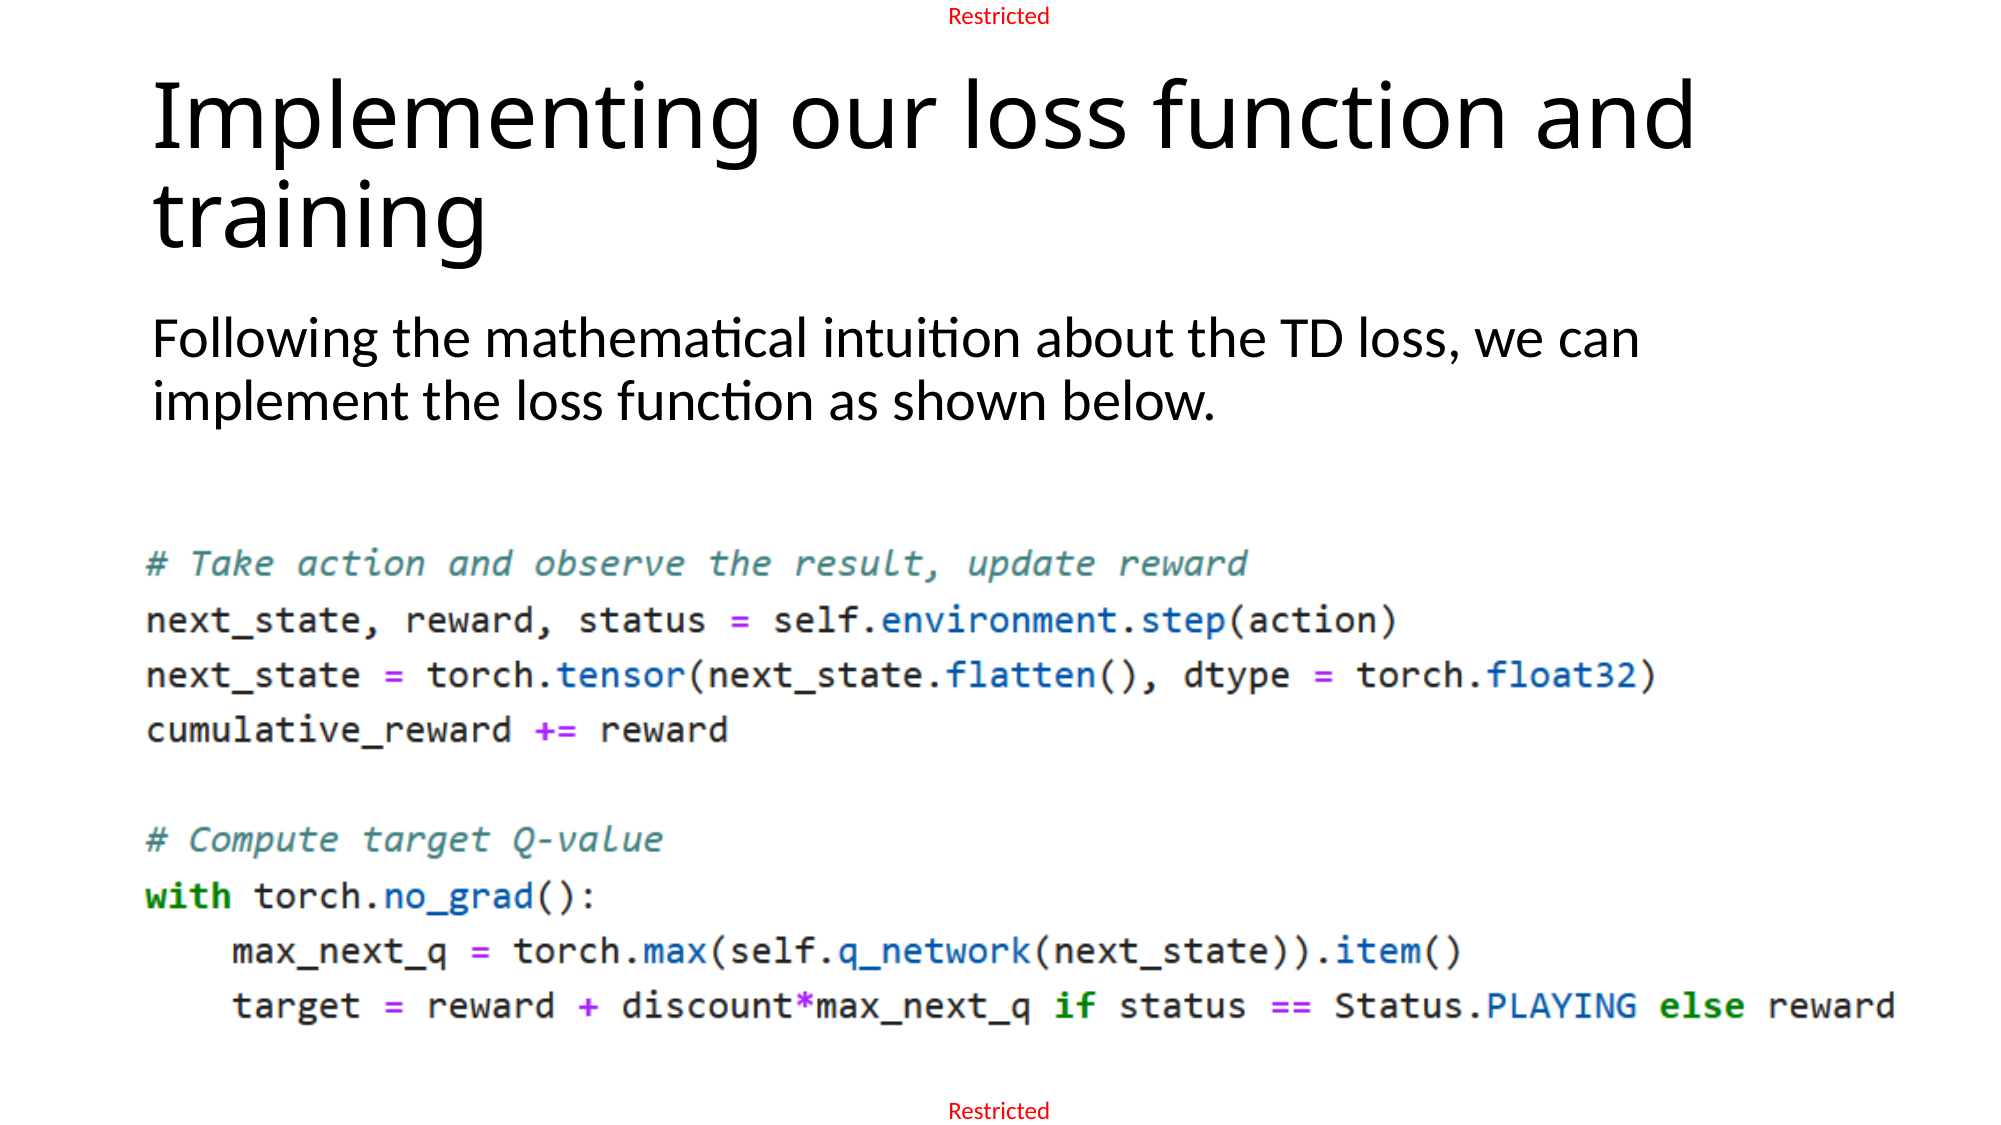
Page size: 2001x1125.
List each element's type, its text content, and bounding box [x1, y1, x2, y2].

picture [137, 539, 1908, 1036]
title Implementing our loss function and training [137, 59, 1863, 278]
